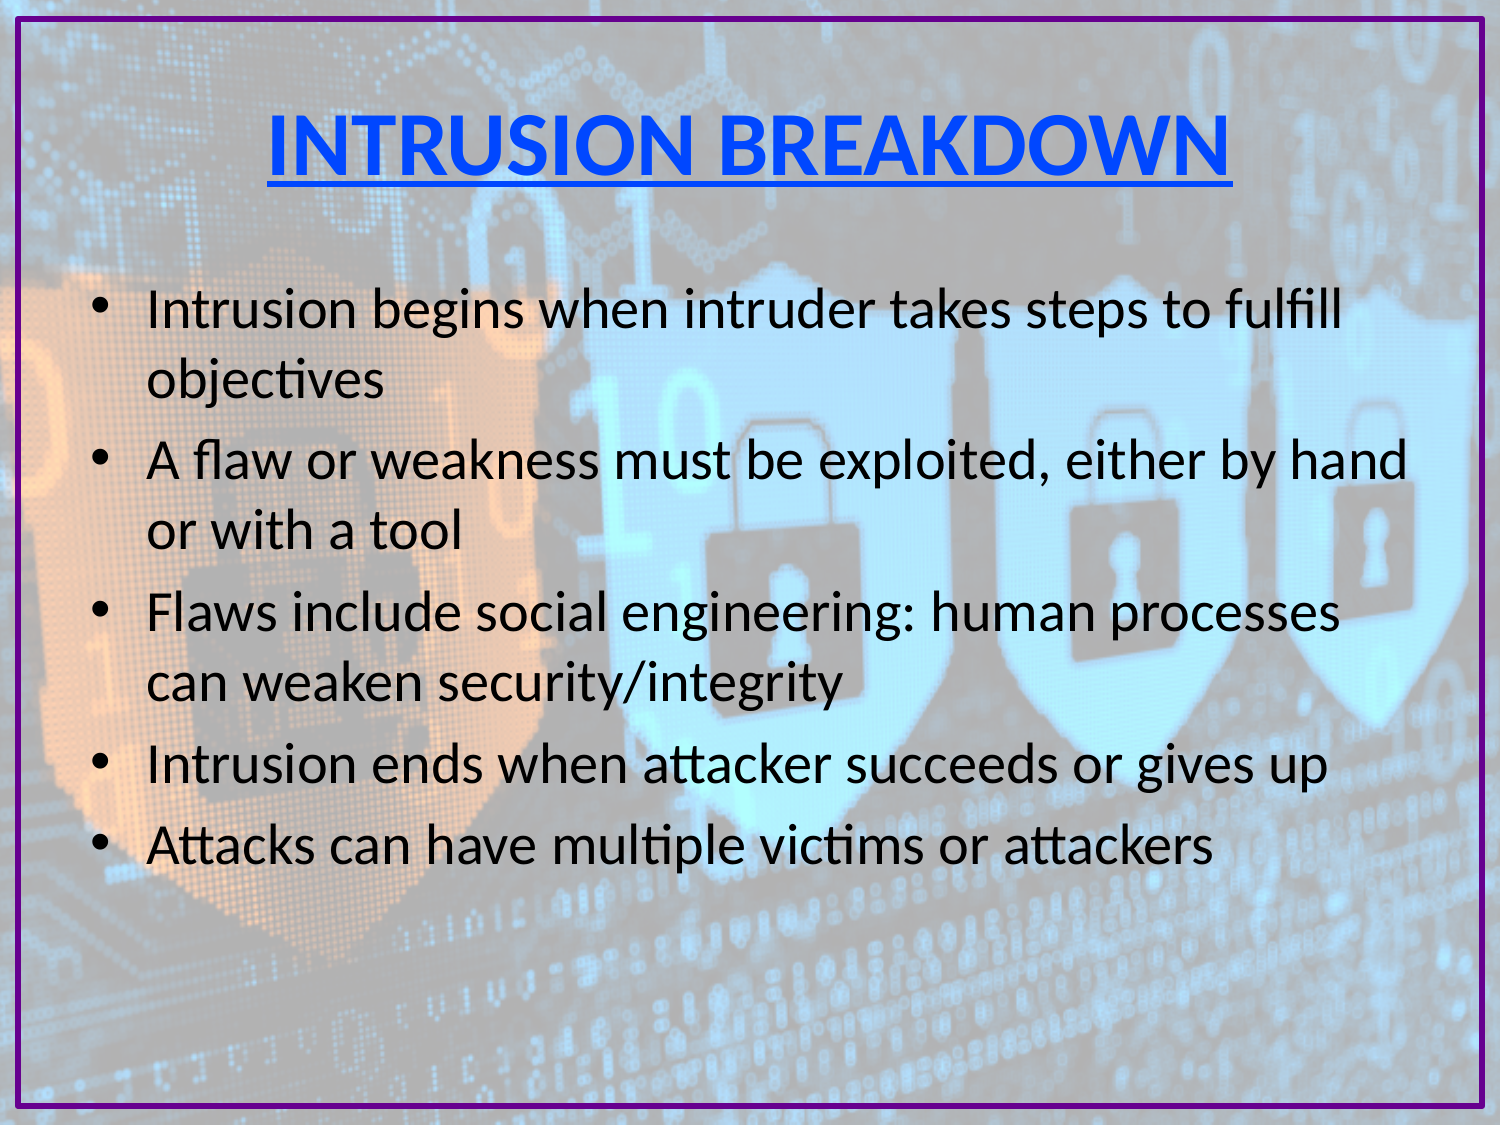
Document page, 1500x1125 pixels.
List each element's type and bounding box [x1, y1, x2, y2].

text_box [16, 17, 1484, 1108]
